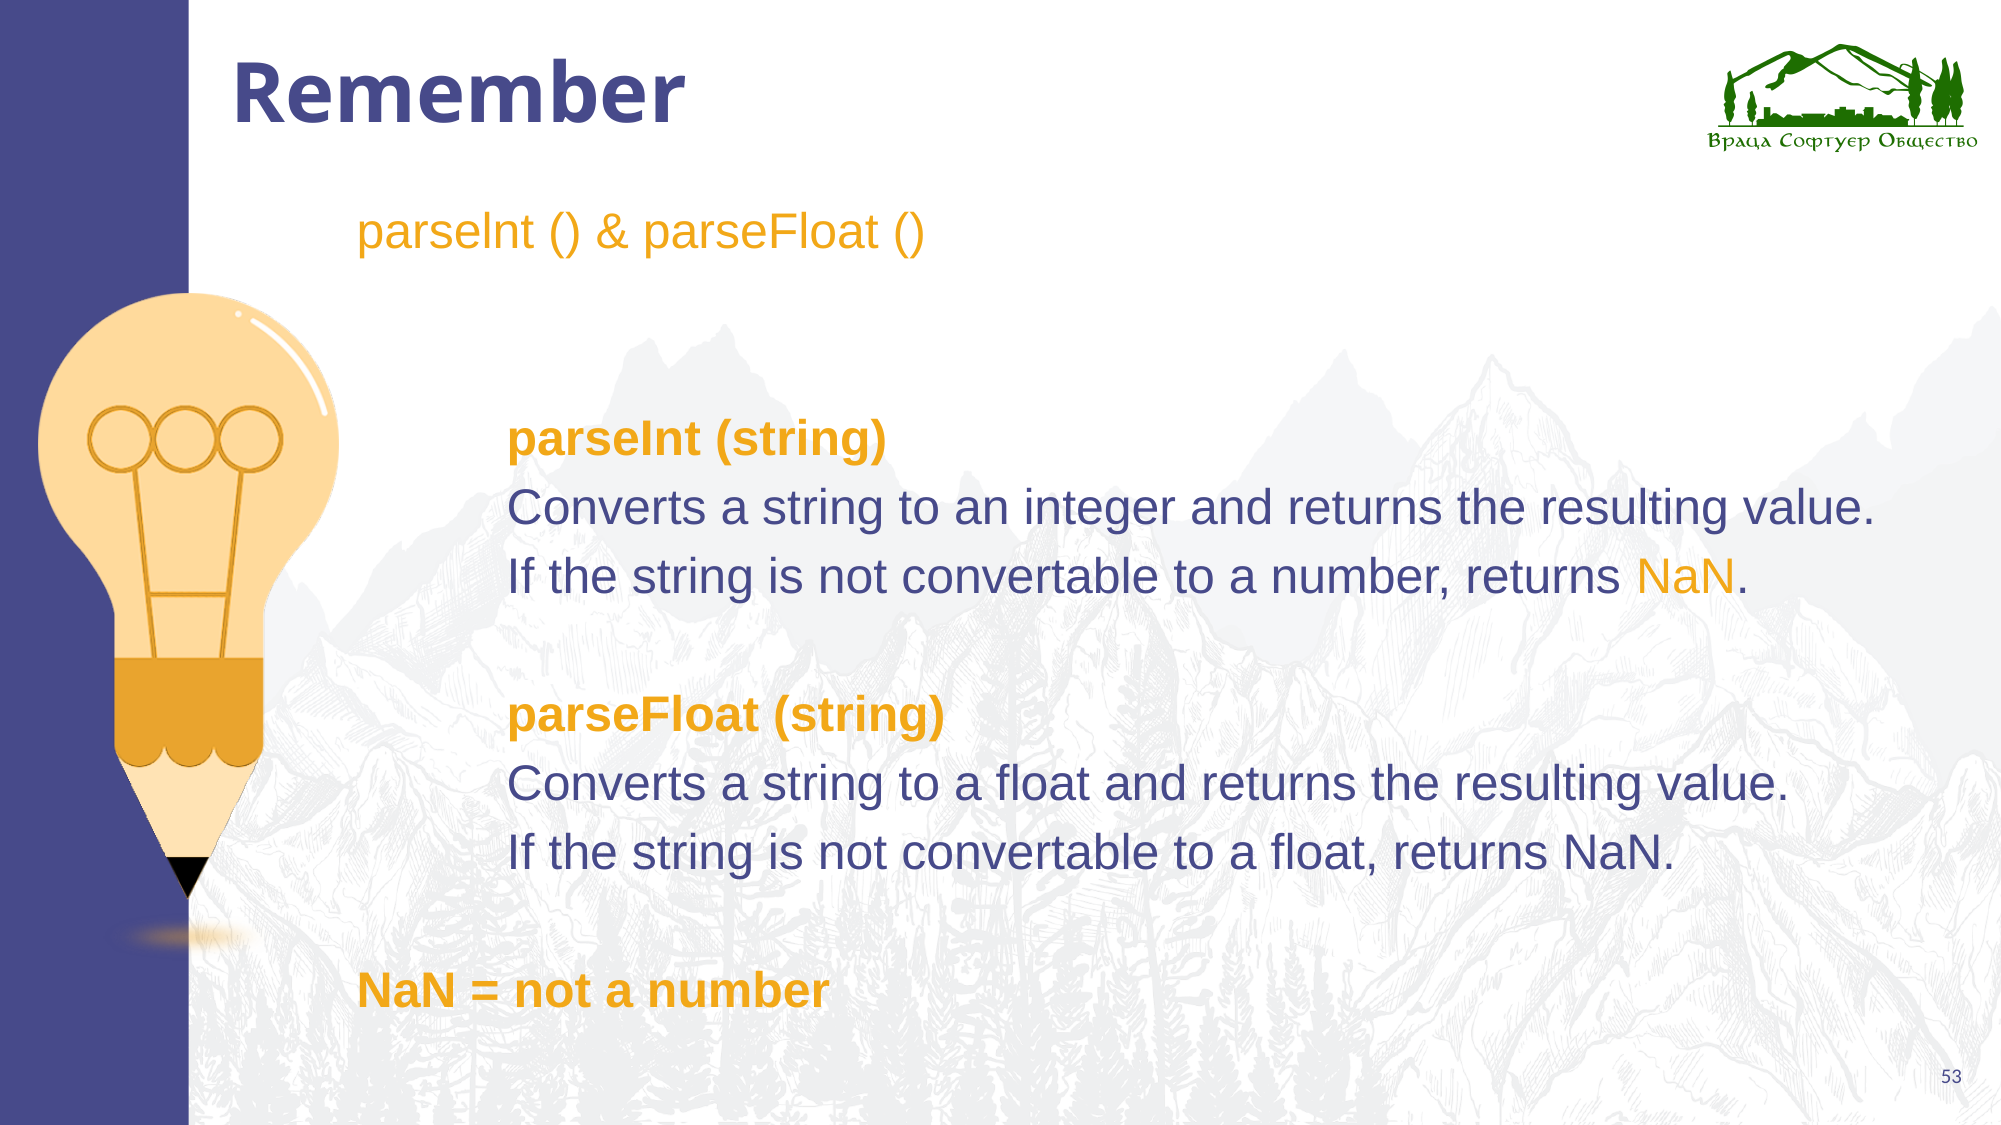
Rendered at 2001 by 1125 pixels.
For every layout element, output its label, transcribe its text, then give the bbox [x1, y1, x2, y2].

picture [38, 293, 338, 961]
list parselnt () & parseFloat () parseInt (string) Converts a string to an integer and returns the resulting value. If the string is not convertable to a number, returns NaN. parseFloat (string) Converts a string to a float and returns the resulting value. If the string is not convertable to a float, returns NaN. NaN = not a number [338, 183, 1968, 1050]
title Remember [212, 16, 1591, 162]
picture [1703, 19, 1981, 165]
slide_number 53 [1897, 1049, 1968, 1101]
